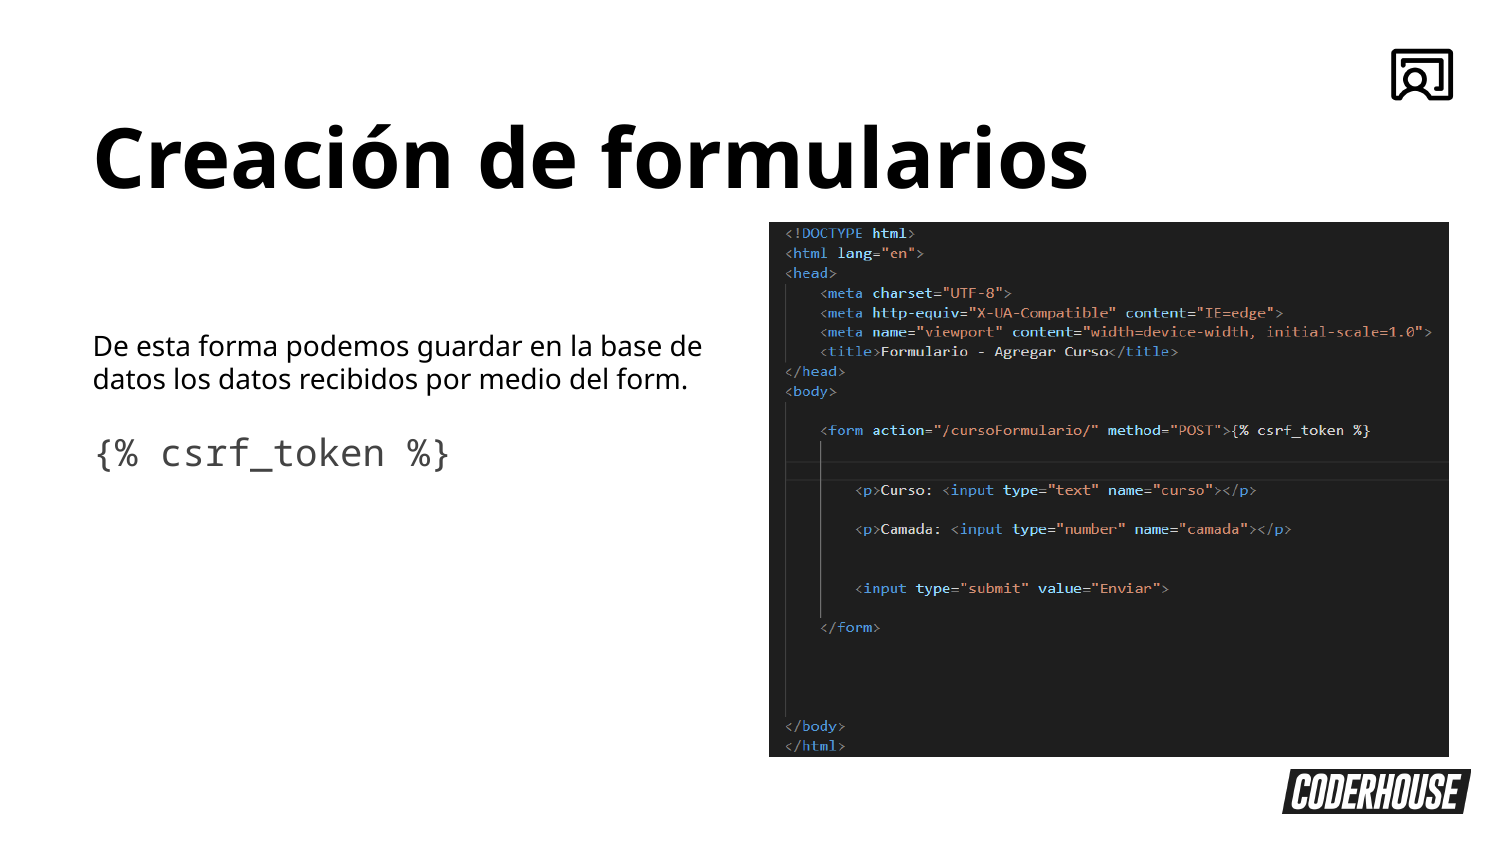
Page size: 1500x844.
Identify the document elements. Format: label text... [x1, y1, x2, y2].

picture [1281, 769, 1471, 814]
text_box Creación de formularios [77, 101, 1414, 222]
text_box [1361, 13, 1483, 136]
picture [768, 222, 1449, 757]
text_box De esta forma podemos guardar en la base de datos los datos recibidos por medio del form. {% csrf_token %} [77, 312, 721, 490]
